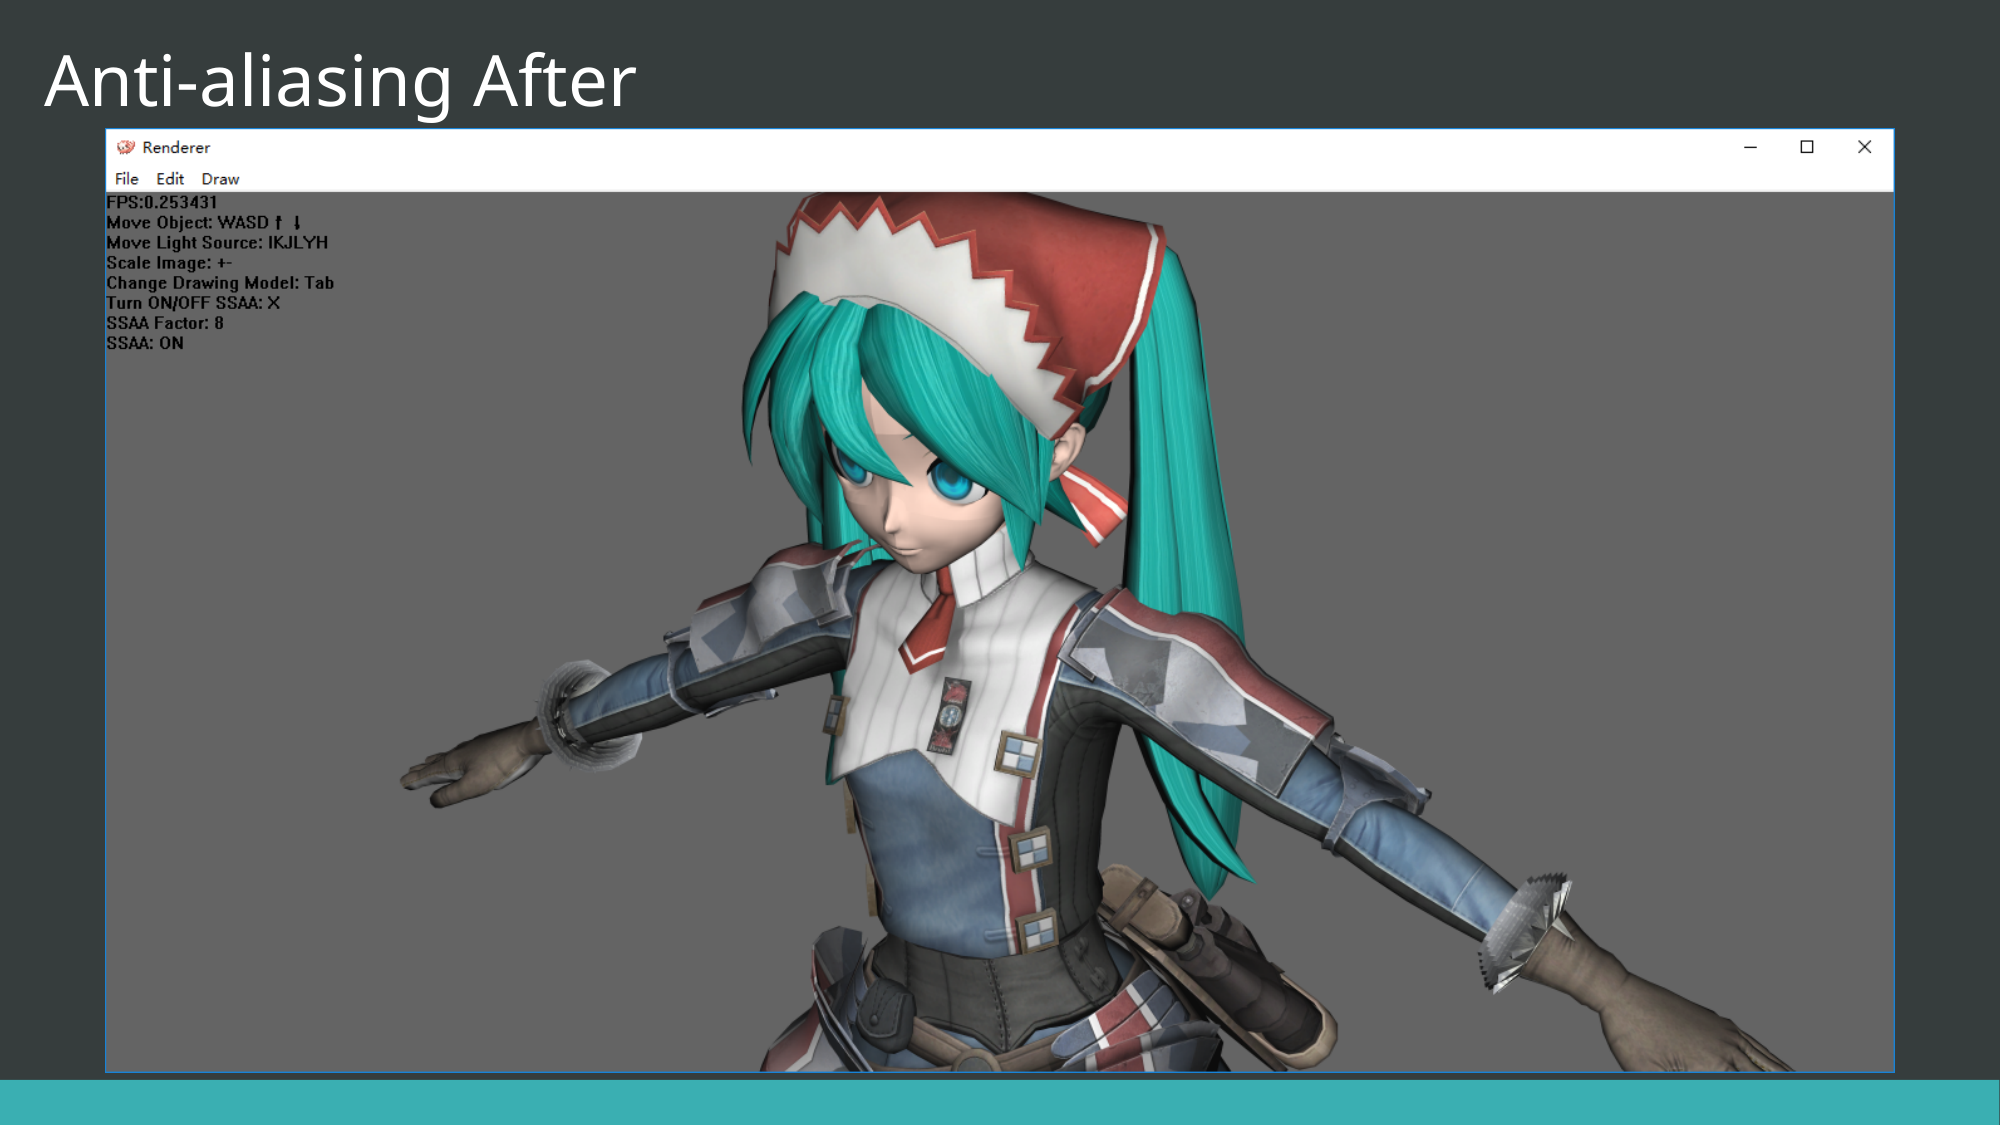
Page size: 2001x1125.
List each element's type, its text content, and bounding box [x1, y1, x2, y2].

text_box Anti-aliasing After [29, 24, 978, 129]
picture [105, 128, 1895, 1073]
